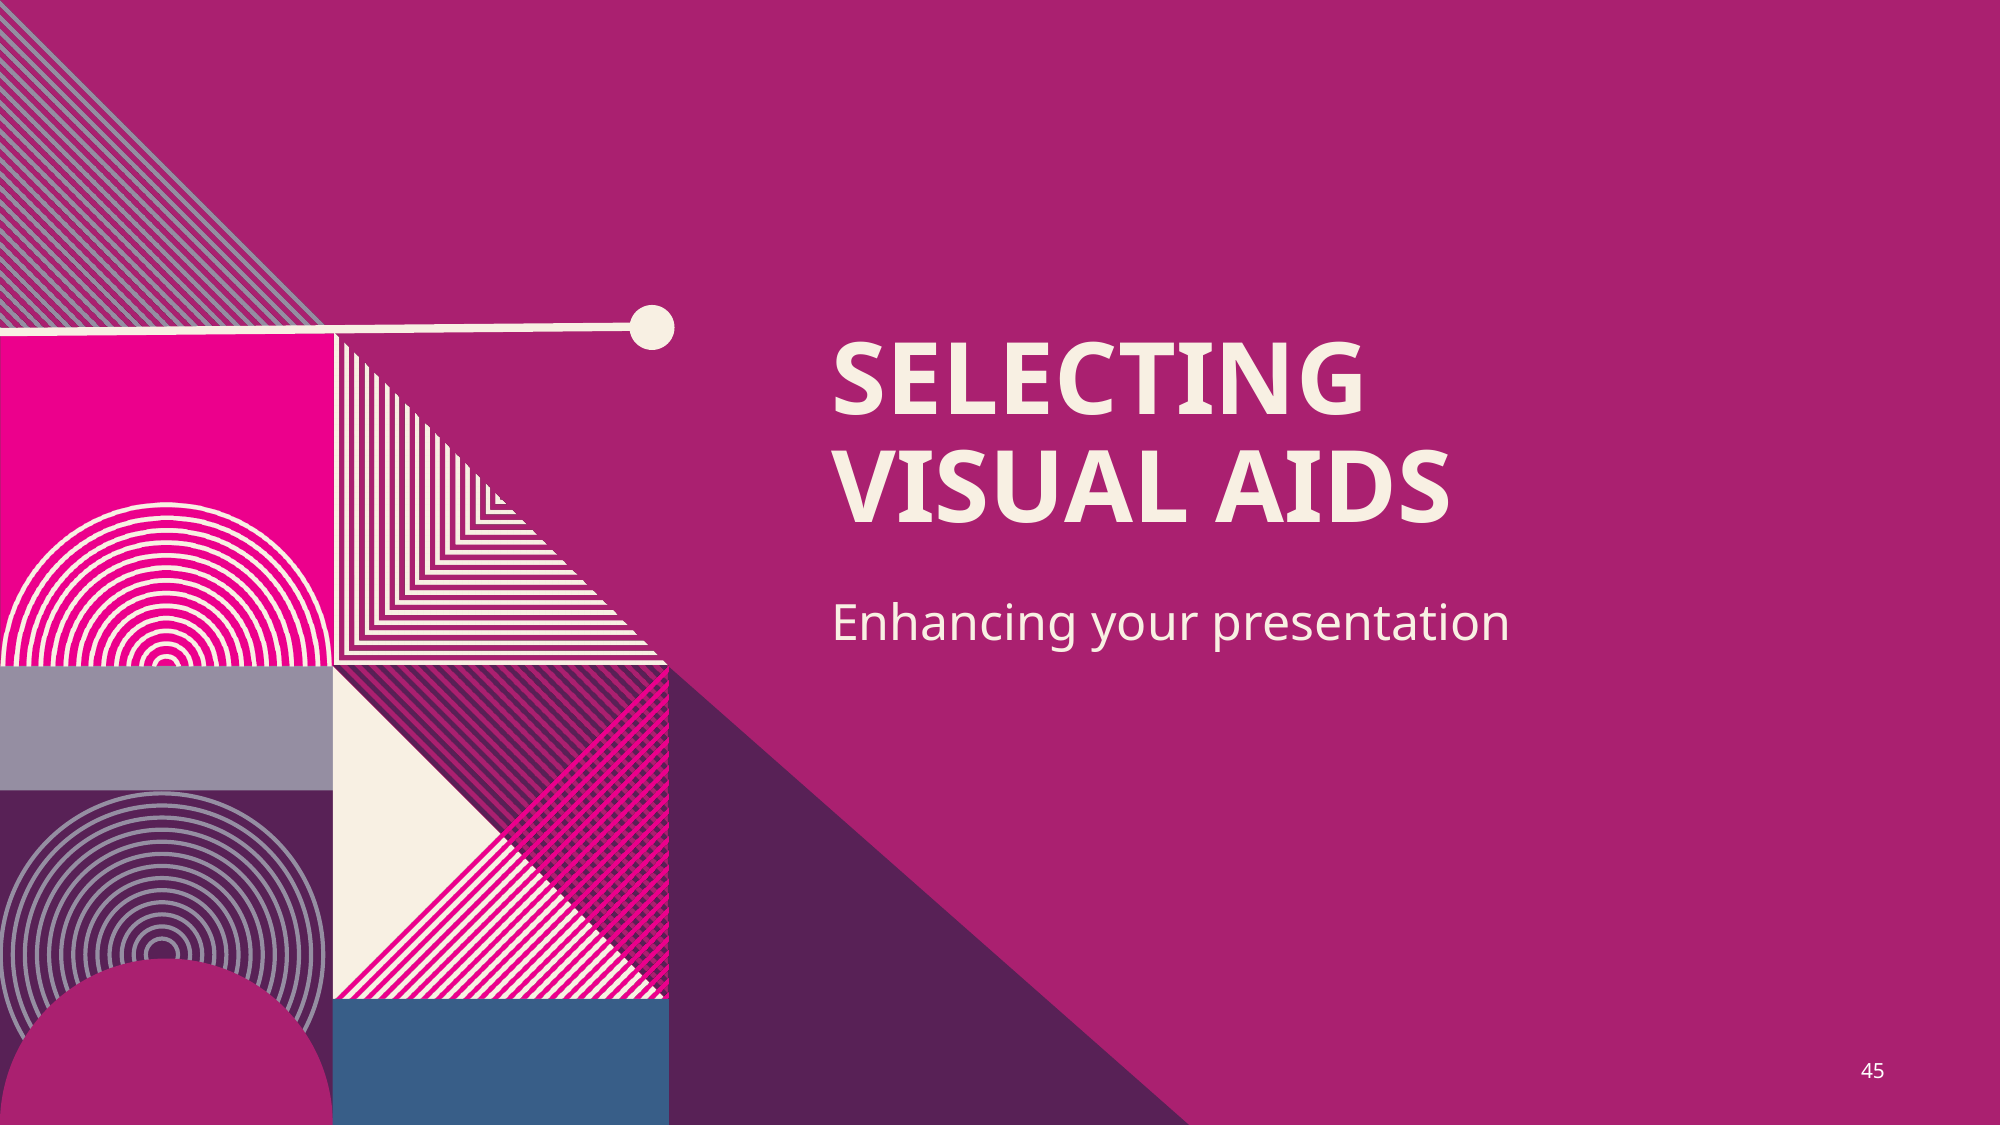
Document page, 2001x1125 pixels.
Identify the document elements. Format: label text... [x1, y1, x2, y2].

title Selecting visual aids [816, 94, 1875, 552]
slide_number 45 [1824, 1042, 1900, 1102]
picture [333, 332, 669, 998]
picture [0, 0, 333, 327]
subtitle Enhancing your presentation [816, 553, 1875, 723]
picture [0, 502, 332, 667]
